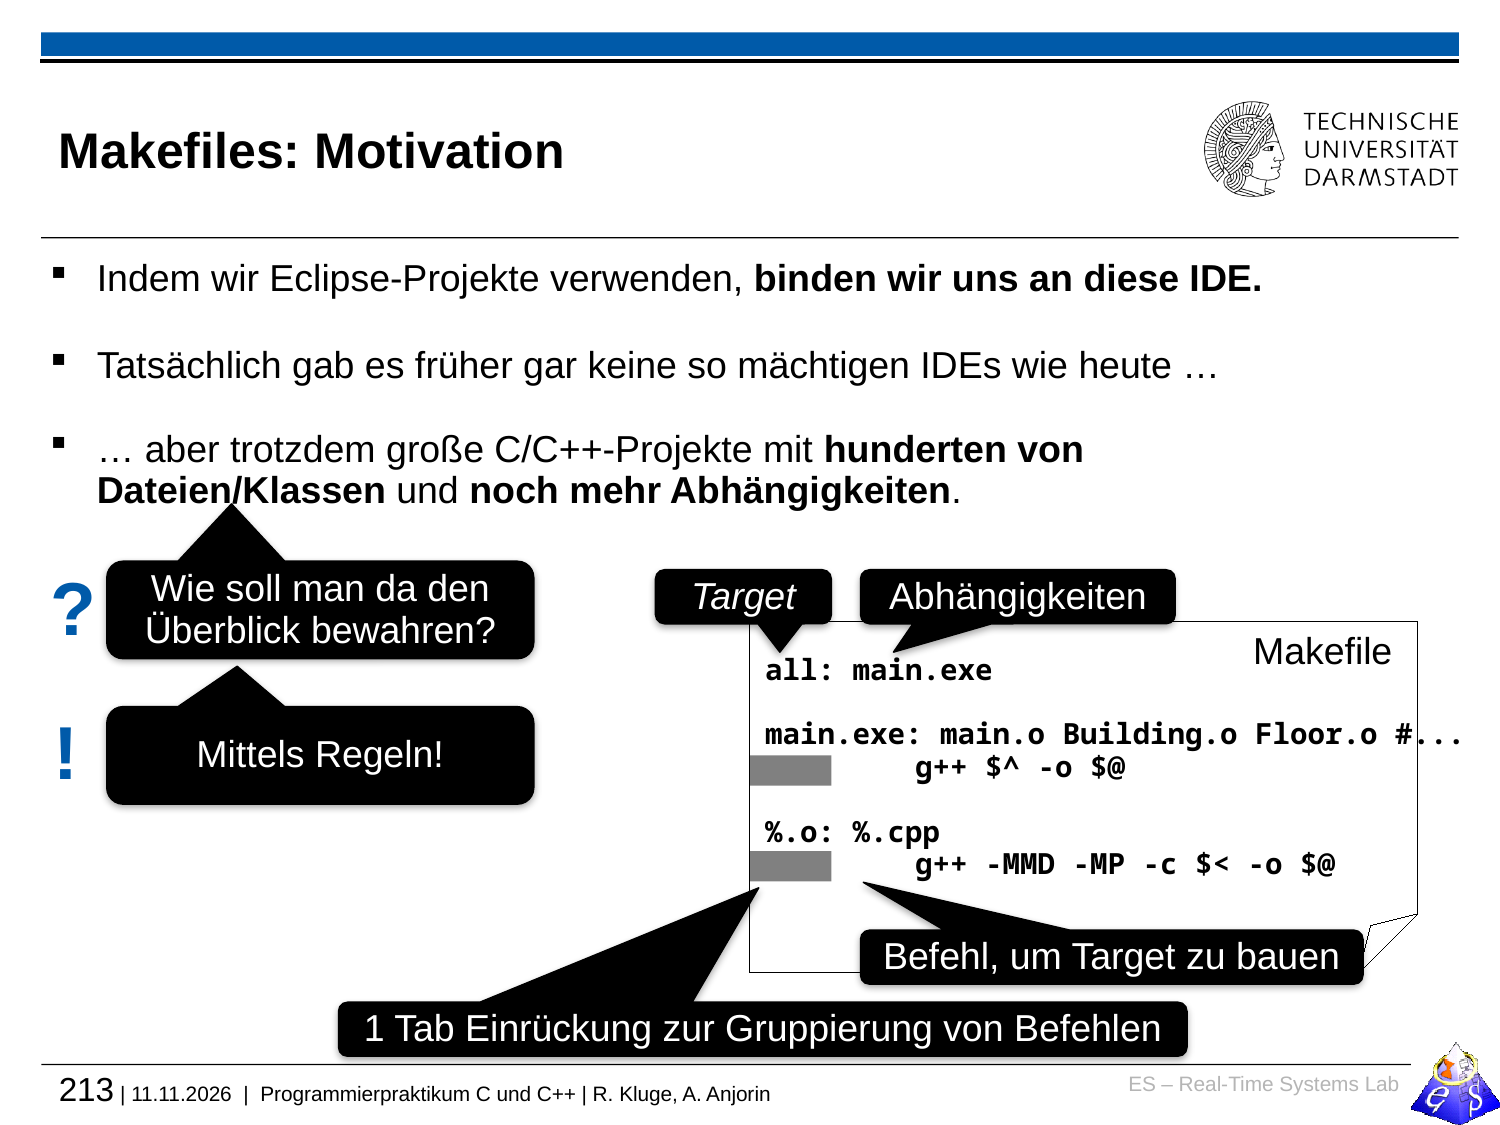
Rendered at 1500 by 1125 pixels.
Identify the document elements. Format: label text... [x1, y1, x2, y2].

text_box ! [36, 705, 96, 804]
text_box Mittels Regeln! [106, 665, 333, 805]
picture [1411, 1041, 1500, 1125]
title Makefiles: Motivation [58, 80, 1187, 218]
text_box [338, 569, 1418, 1057]
picture [1187, 84, 1483, 214]
text_box ? [36, 561, 96, 660]
text_box Wie soll man da den Überblick bewahren? [106, 503, 532, 660]
text_box Indem wir Eclipse-Projekte verwenden, binden wir uns an diese IDE. Tatsächlich gab es früher gar keine so mächtigen IDEs wie heute … … aber trotzdem große C/C++-Projekte mit hunderten von Dateien/Klassen und noch mehr Abhängigkeiten. [35, 250, 1323, 520]
